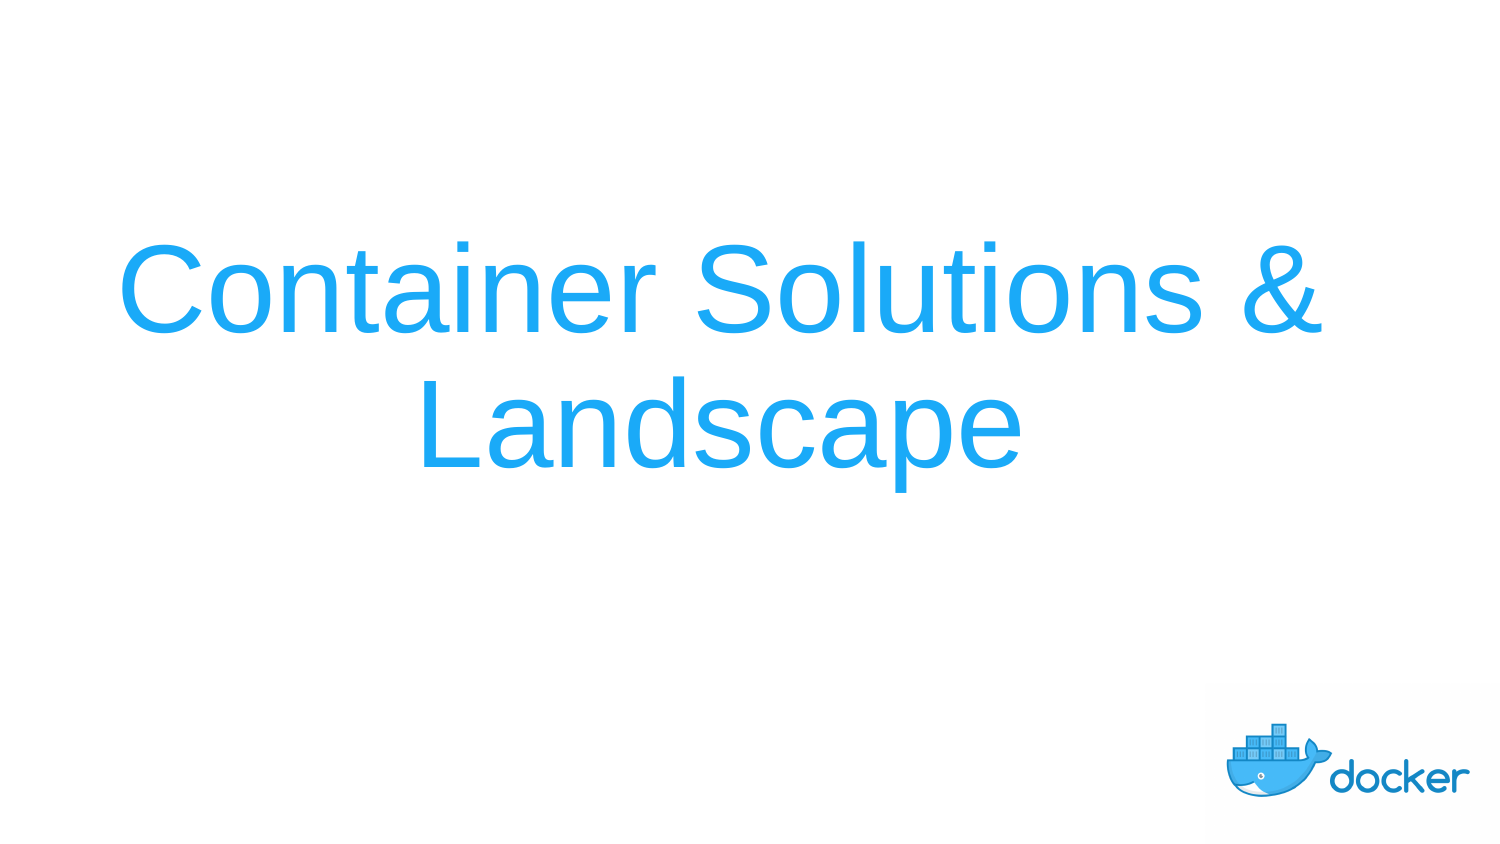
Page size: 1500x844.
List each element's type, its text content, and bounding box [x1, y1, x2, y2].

picture [1205, 683, 1500, 844]
title Container Solutions & Landscape [11, 202, 1430, 304]
